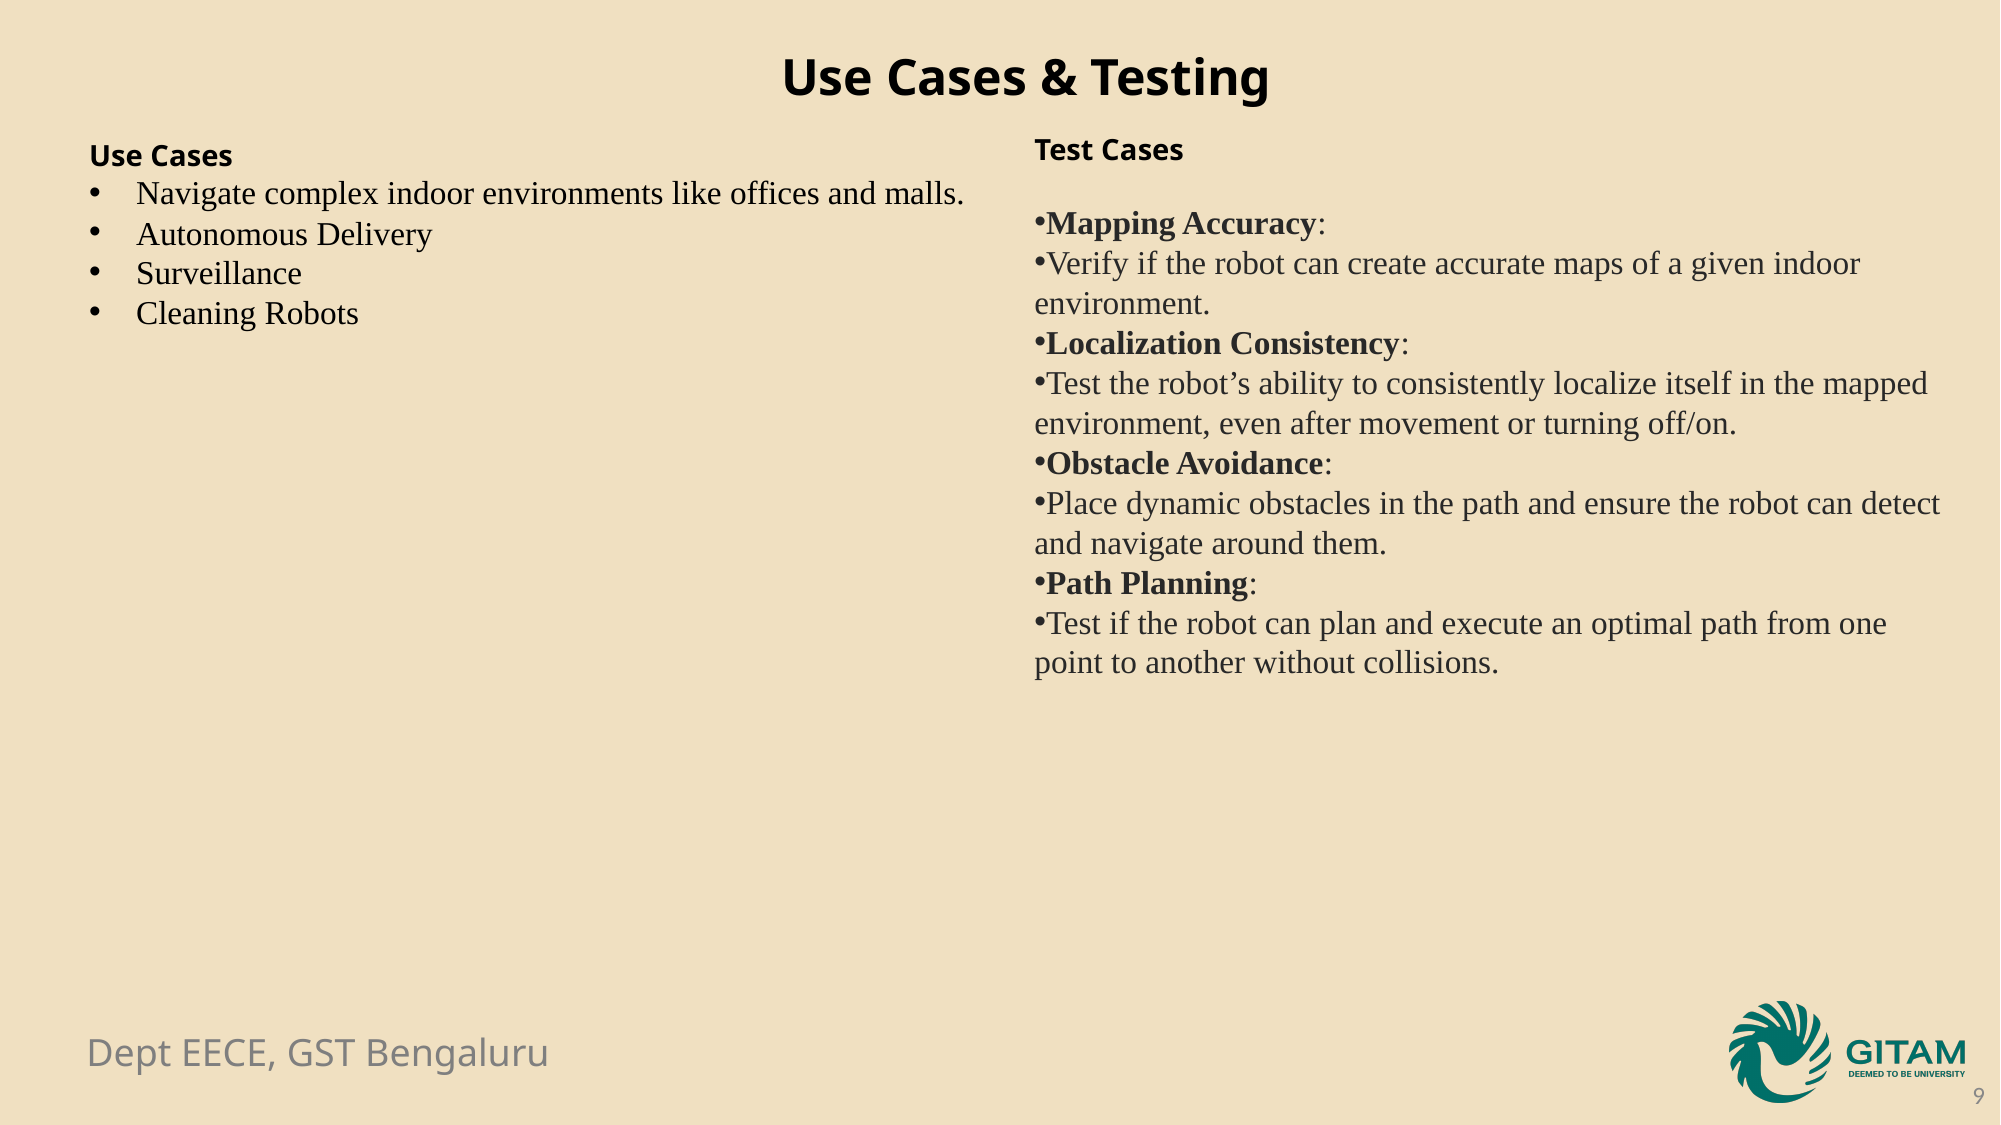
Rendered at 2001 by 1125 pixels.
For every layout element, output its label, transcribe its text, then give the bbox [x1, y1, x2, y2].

text_box Use Cases & Testing [163, 38, 1889, 119]
text_box Use Cases Navigate complex indoor environments like offices and malls. Autonomous Delivery Surveillance Cleaning Robots [74, 129, 1020, 1071]
text_box Test Cases Mapping Accuracy: Verify if the robot can create accurate maps of a given indoor environment. Localization Consistency: Test the robot’s ability to consistently localize itself in the mapped environment, even after movement or turning off/on. Obstacle Avoidance: Place dynamic obstacles in the path and ensure the robot can detect and navigate around them. Path Planning: Test if the robot can plan and execute an optimal path from one point to another without collisions. [1019, 124, 1965, 1066]
slide_number 9 [1550, 1065, 2000, 1125]
